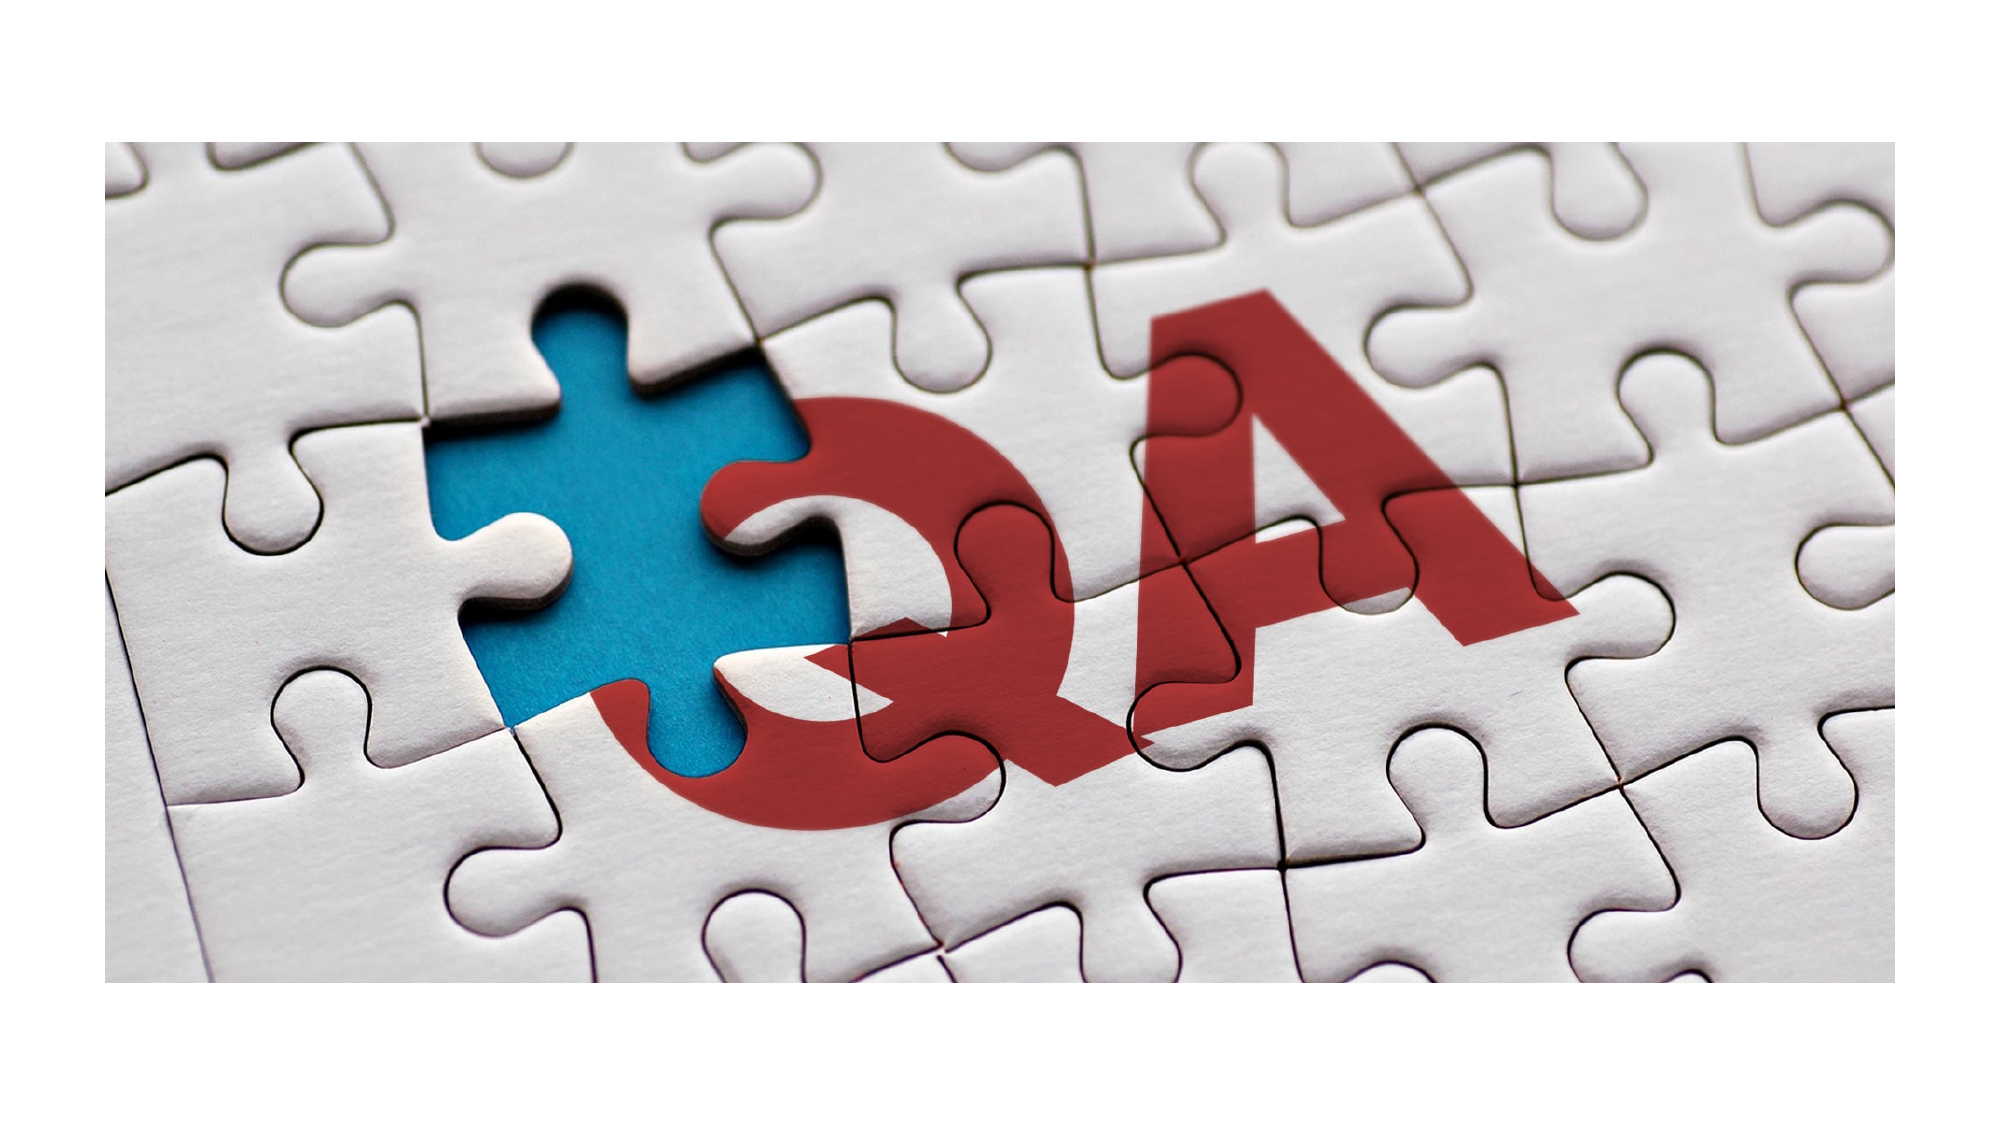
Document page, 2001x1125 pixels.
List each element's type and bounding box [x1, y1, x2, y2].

list [105, 142, 1895, 983]
